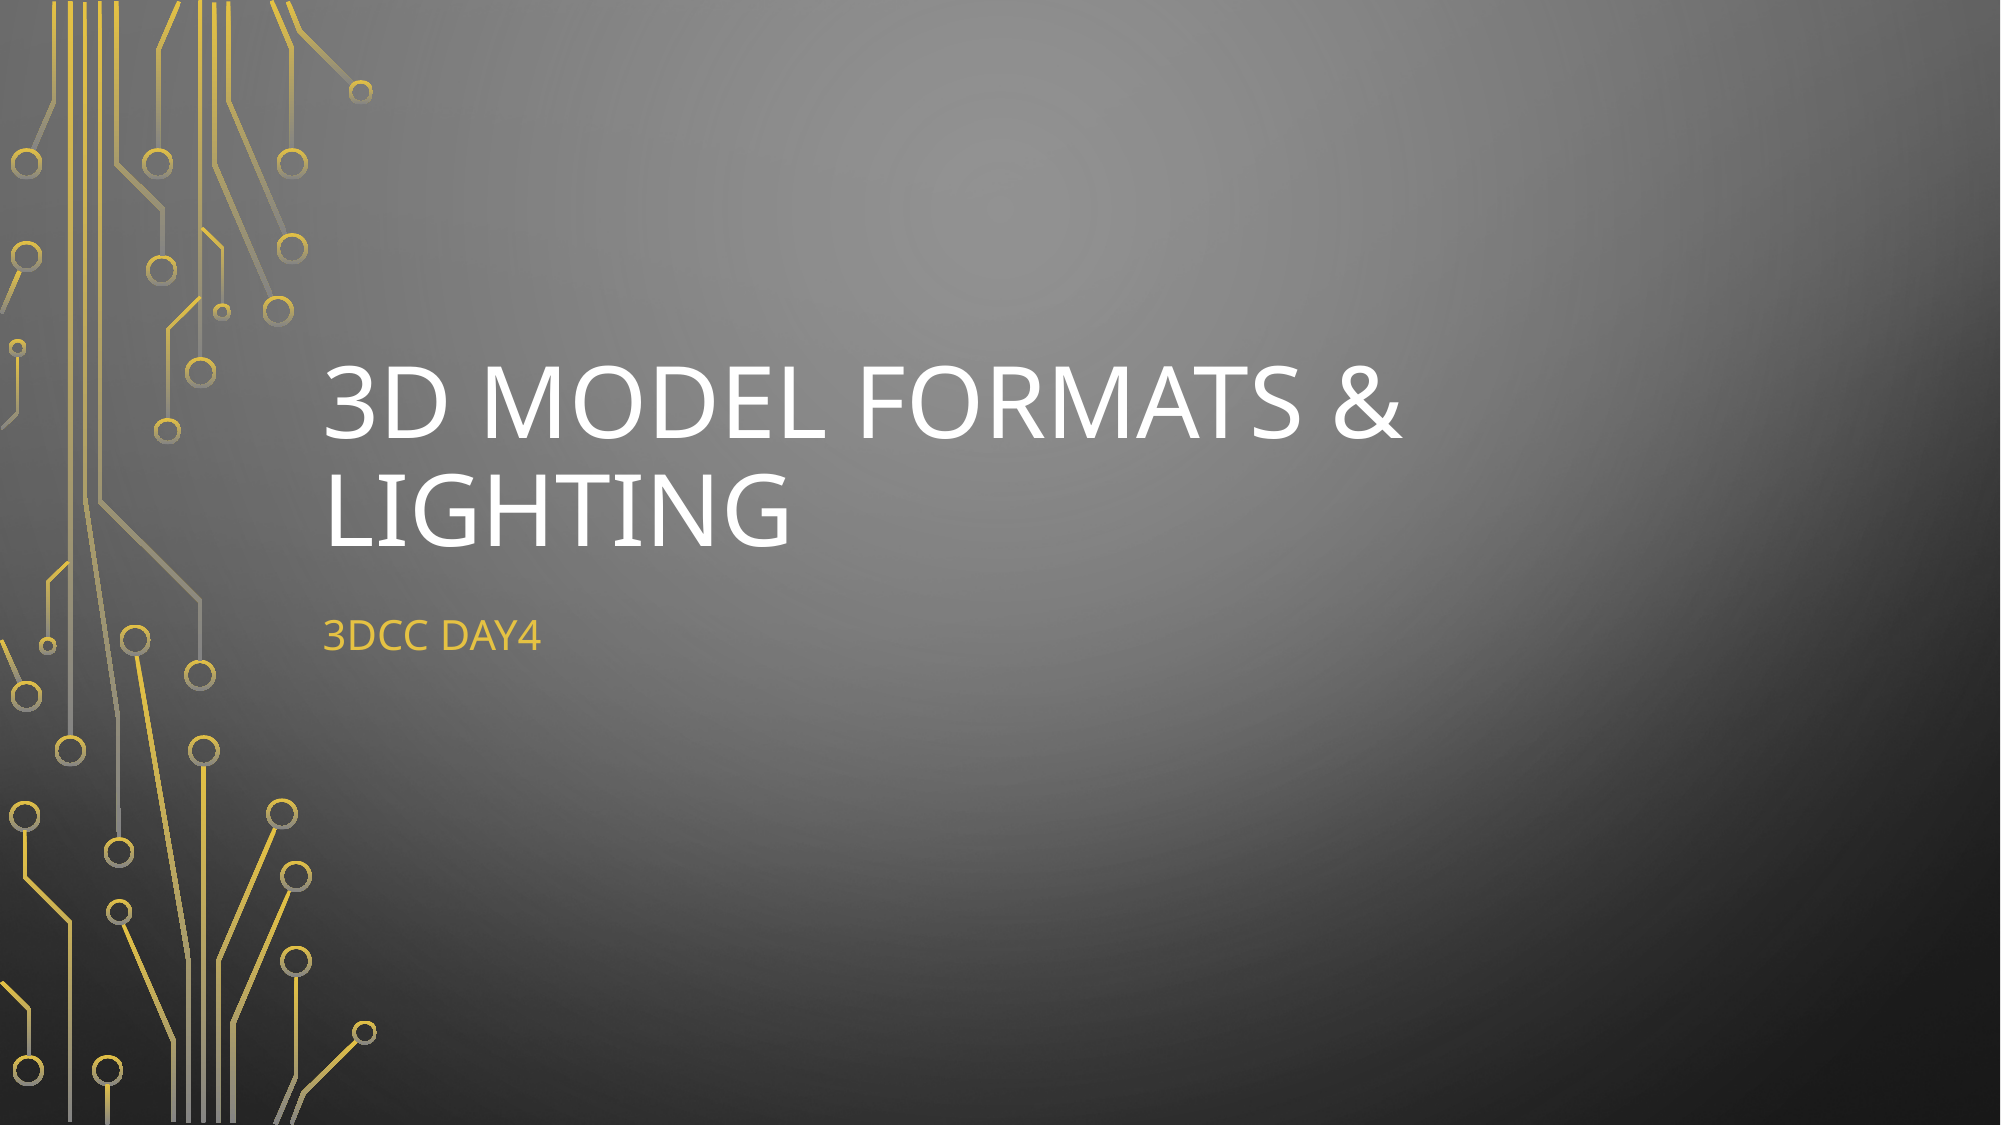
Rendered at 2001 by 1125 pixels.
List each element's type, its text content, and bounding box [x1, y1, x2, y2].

subtitle 3DCC day4 [307, 590, 1750, 863]
title 3D Model formats & lighting [307, 184, 1750, 576]
